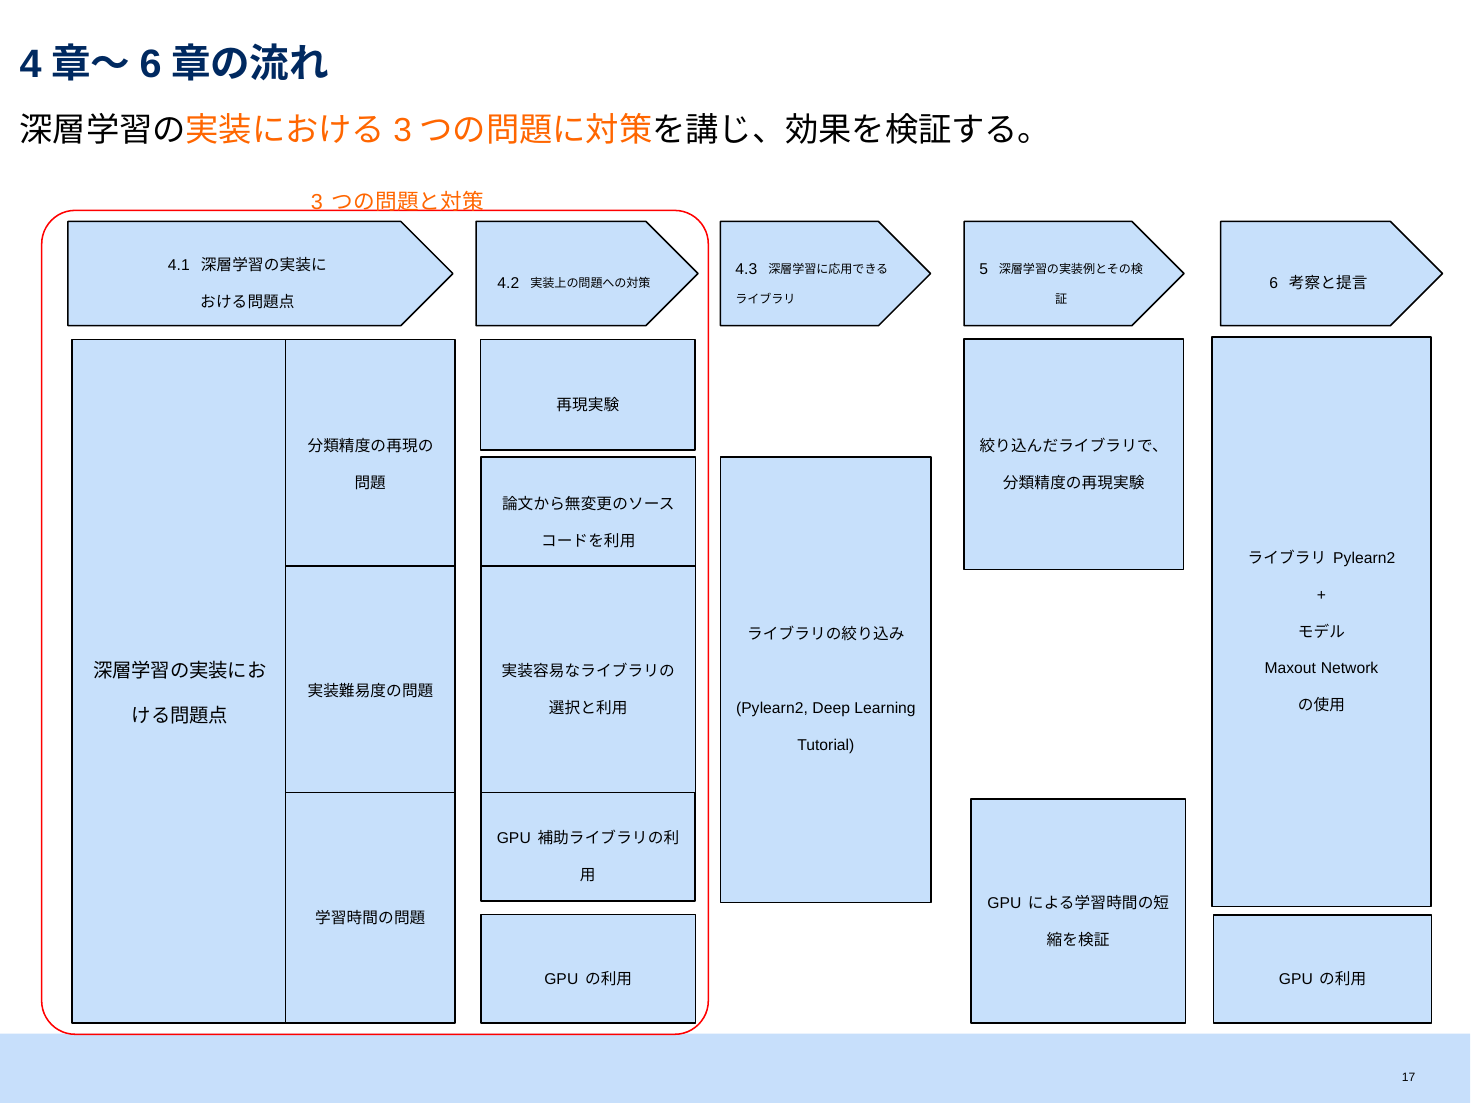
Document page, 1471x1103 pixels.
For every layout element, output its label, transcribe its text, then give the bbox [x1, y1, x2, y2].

text_box ライブラリの絞り込み (Pylearn2, Deep Learning Tutorial) [720, 457, 931, 903]
text_box 5 深層学習の実装例とその検証 [964, 221, 1184, 326]
list 深層学習の実装における3つの問題に対策を講じ、効果を検証する。 [19, 107, 1436, 149]
title 4章〜6章の流れ [19, 37, 1434, 86]
text_box 3つの問題と対策 [296, 154, 499, 221]
slide_number 16 [1401, 1055, 1435, 1081]
text_box GPUによる学習時間の短縮を検証 [970, 798, 1186, 1024]
text_box ライブラリPylearn2 + モデル Maxout Network の使用 [1211, 336, 1432, 907]
text_box 絞り込んだライブラリで、分類精度の再現実験 [964, 338, 1184, 570]
text_box 4.3 深層学習に応用できるライブラリ [720, 221, 931, 326]
text_box GPUの利用 [1213, 915, 1432, 1024]
text_box [41, 210, 709, 1035]
text_box 6 考察と提言 [1220, 221, 1443, 326]
